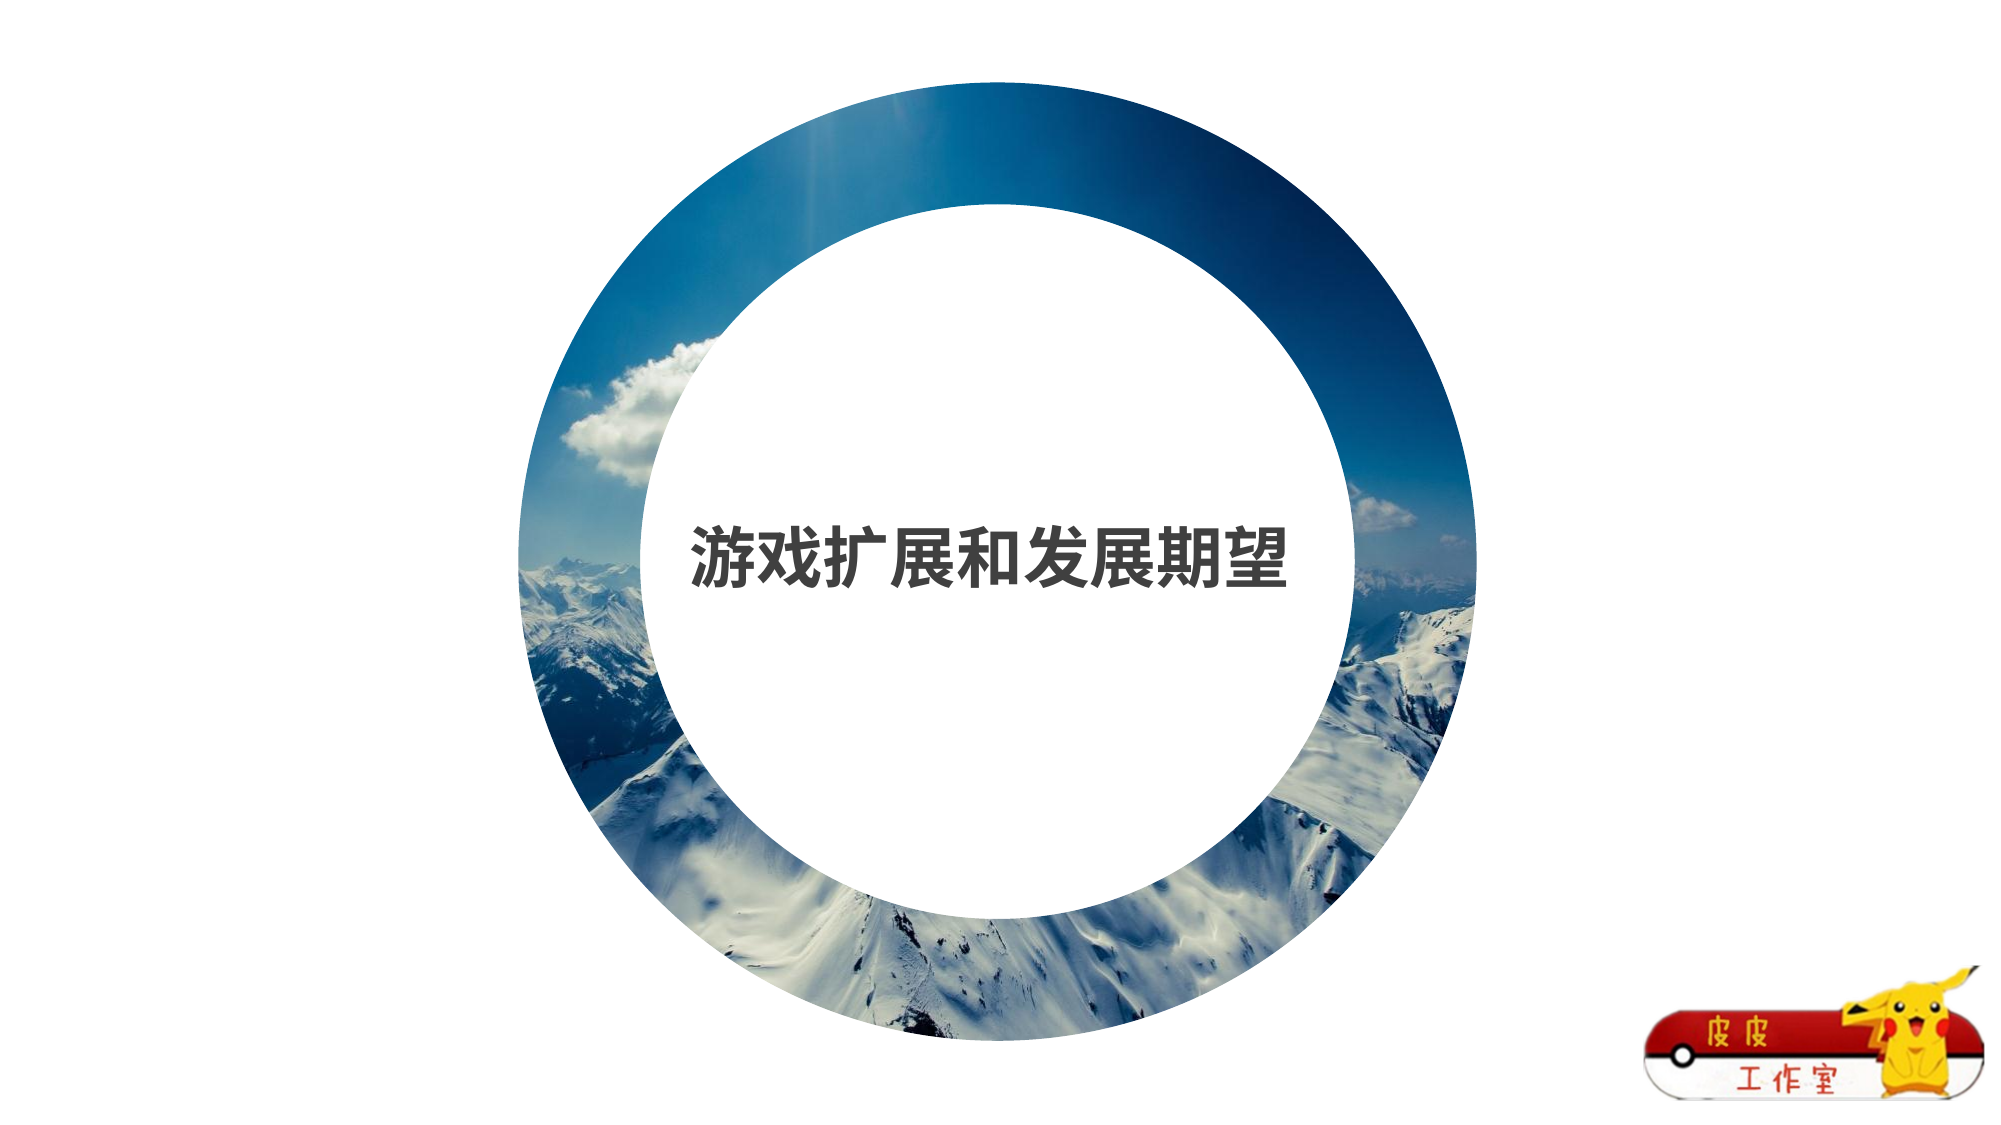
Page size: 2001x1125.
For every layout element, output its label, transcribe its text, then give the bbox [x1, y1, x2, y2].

text_box 游戏扩展和发展期望 [674, 508, 1374, 604]
text_box [517, 81, 1478, 1042]
picture [1635, 957, 2001, 1108]
